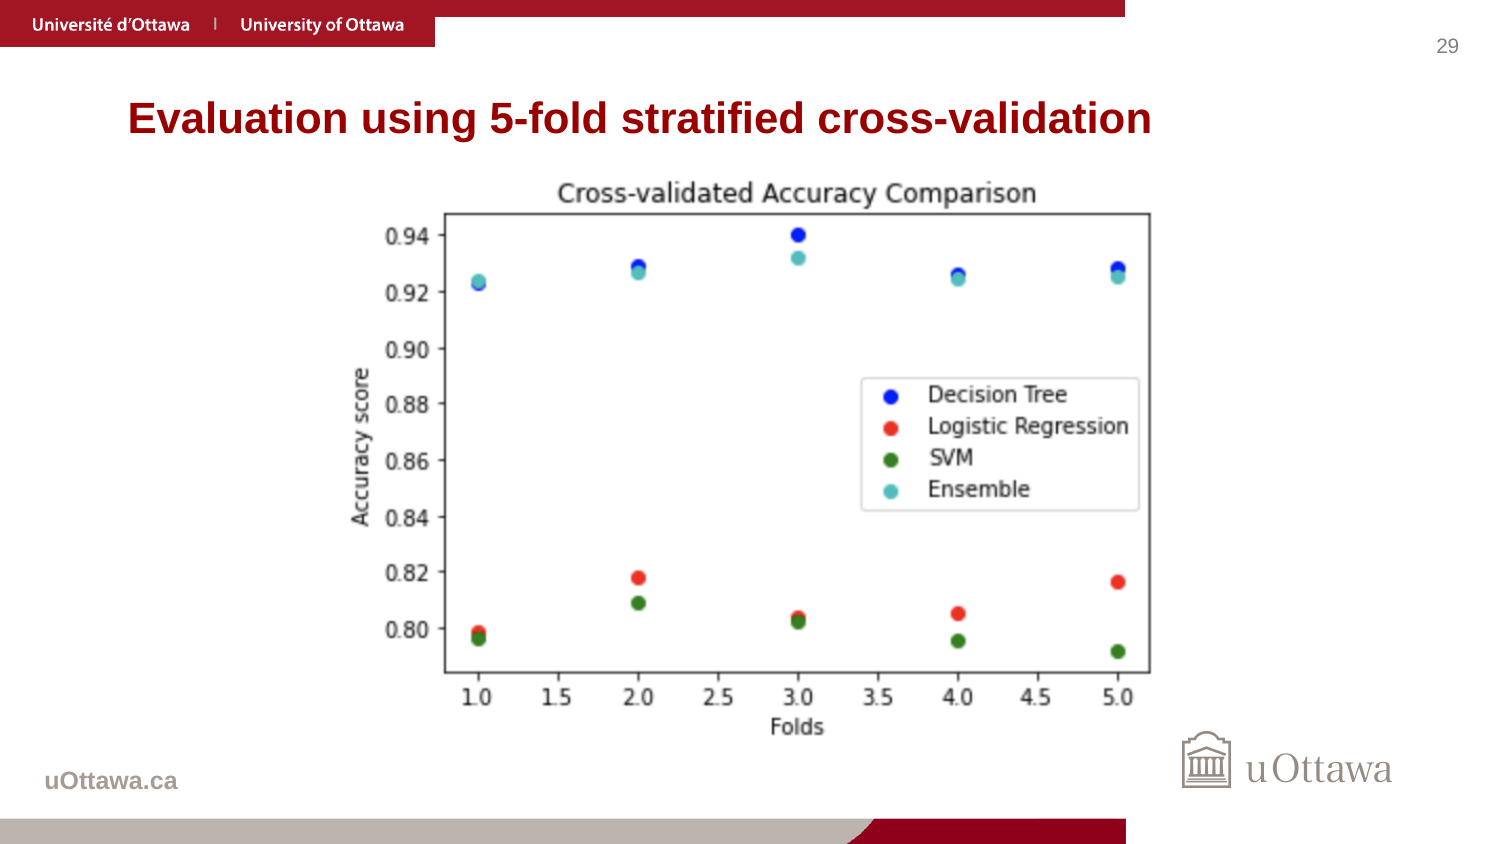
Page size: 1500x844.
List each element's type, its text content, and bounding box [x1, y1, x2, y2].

picture [1182, 731, 1392, 788]
picture [0, 0, 1125, 47]
picture [343, 173, 1157, 741]
picture [0, 819, 1126, 844]
title Evaluation using 5-fold stratified cross-validation [112, 59, 1188, 172]
